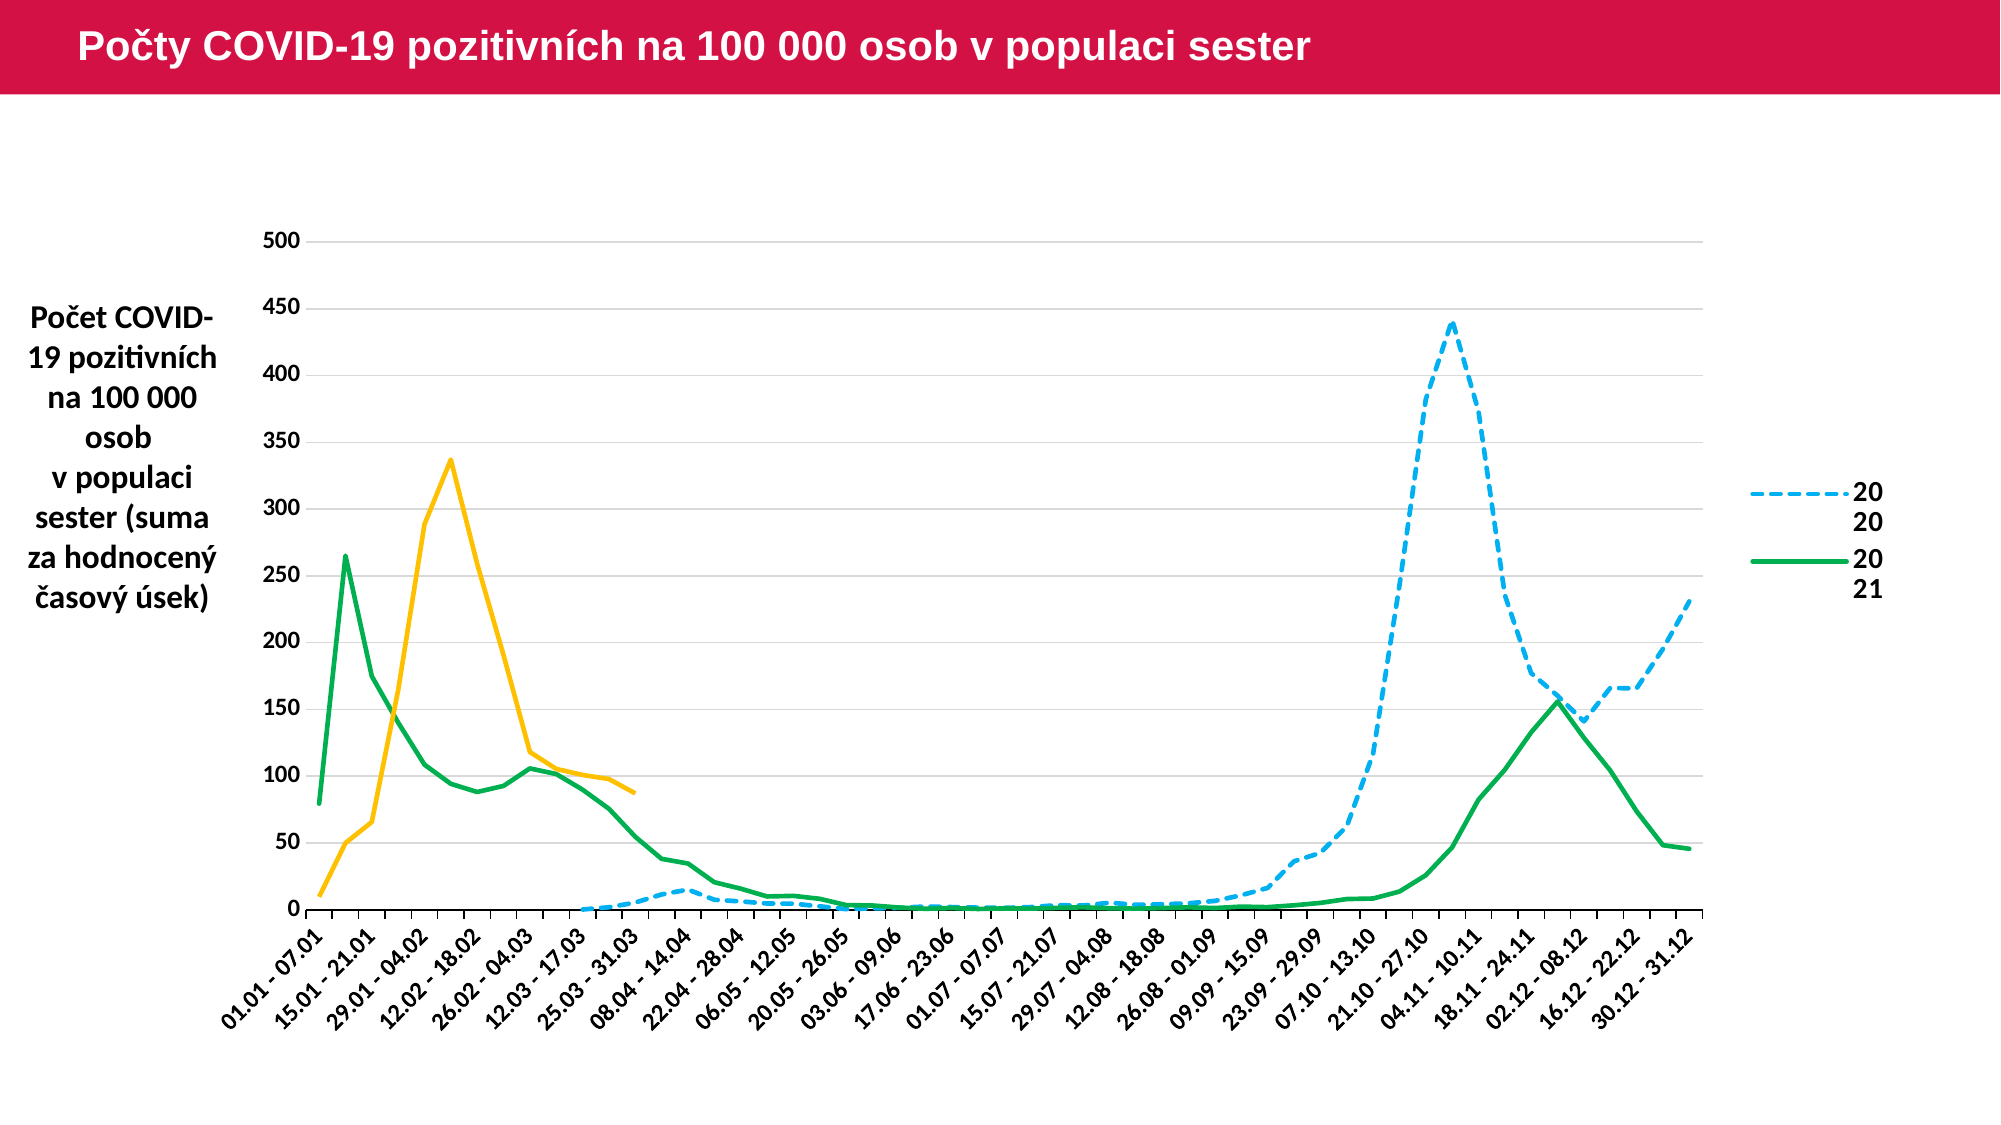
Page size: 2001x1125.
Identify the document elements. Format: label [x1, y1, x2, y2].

text_box [8, 288, 216, 623]
chart [216, 226, 1966, 1107]
title [62, 0, 1392, 95]
